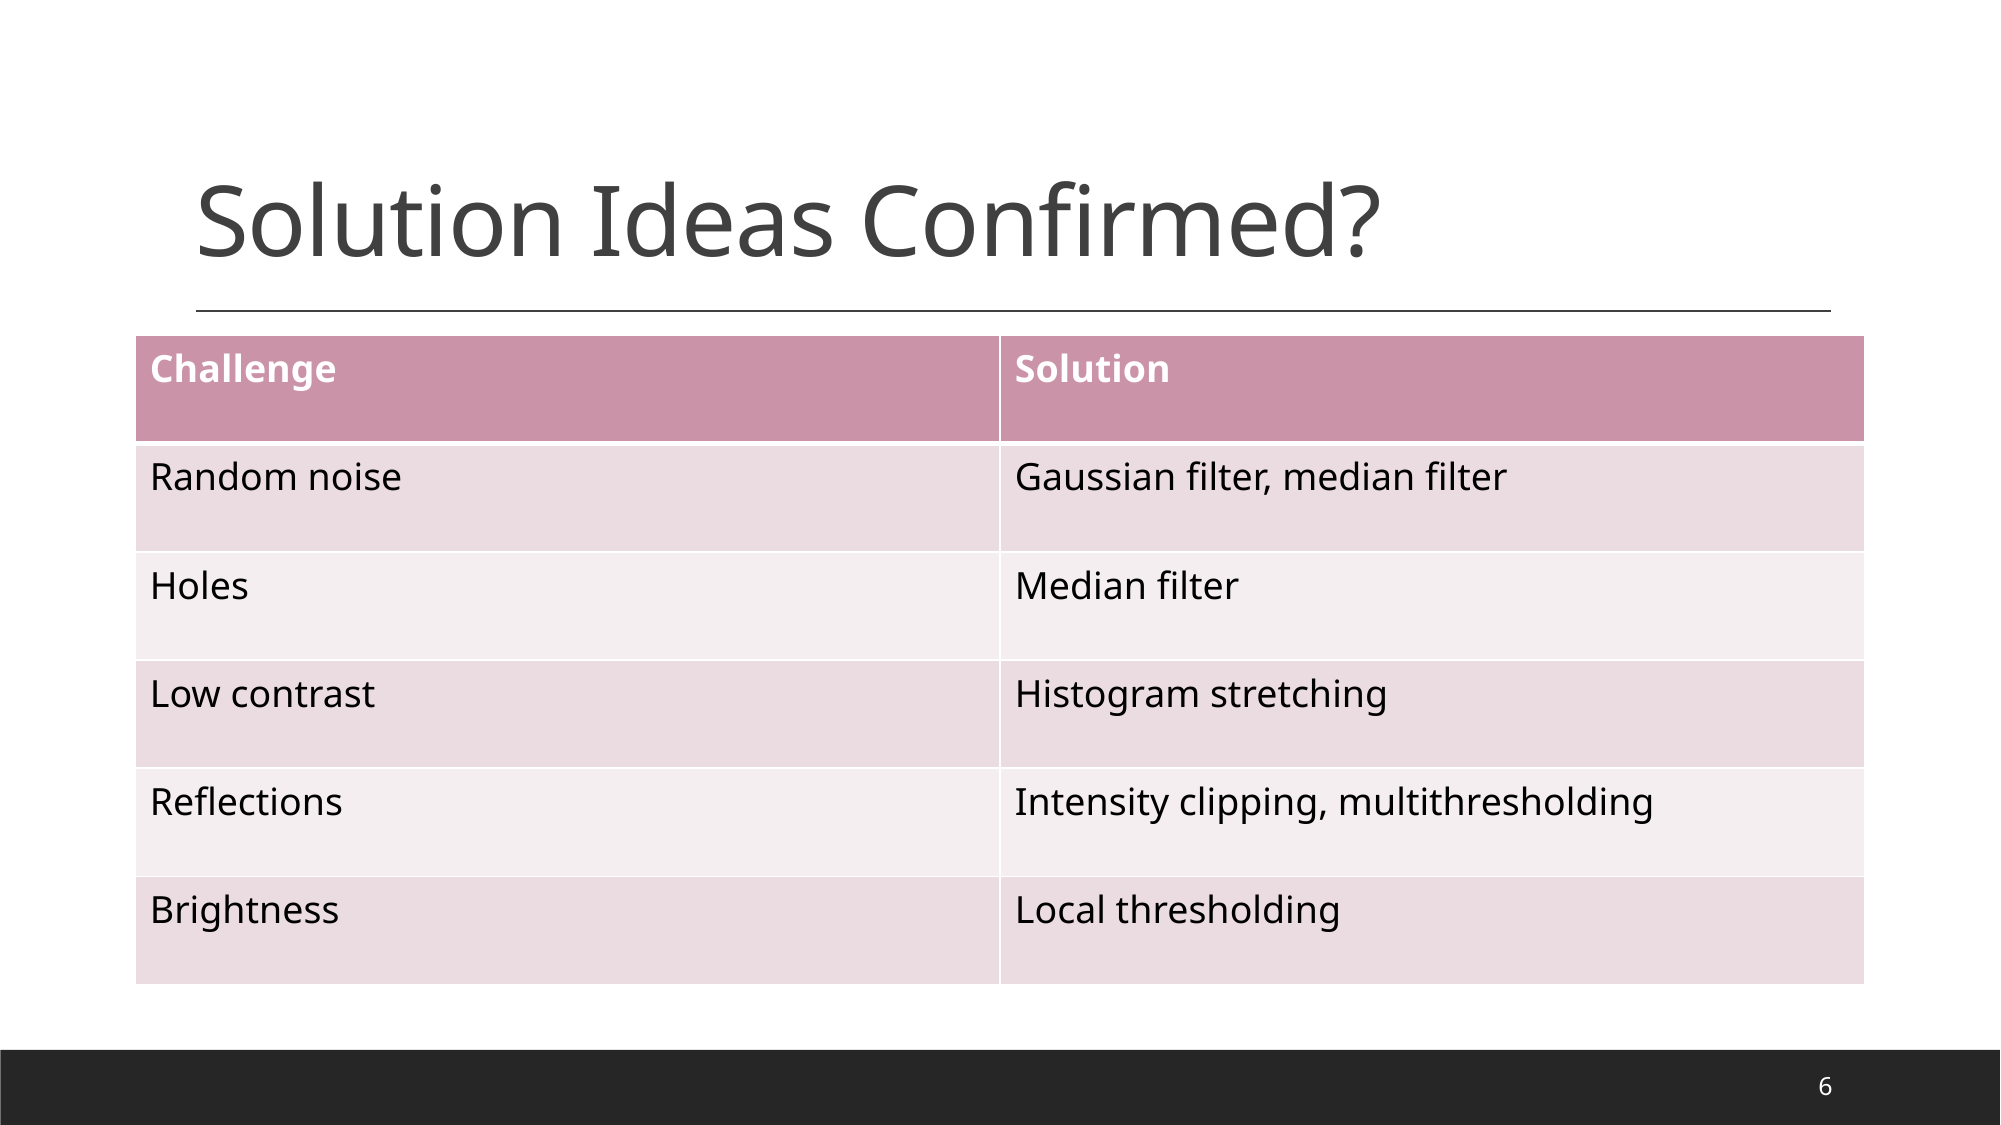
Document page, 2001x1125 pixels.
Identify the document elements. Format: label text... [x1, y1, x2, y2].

table_cell Intensity clipping, multithresholding [1001, 769, 1864, 876]
title Solution Ideas Confirmed? [180, 47, 1830, 285]
table_cell Gaussian filter, median filter [1001, 446, 1864, 551]
table_cell Low contrast [136, 661, 999, 767]
slide_number 6 [1803, 1057, 1932, 1118]
table_header Solution [1001, 336, 1864, 441]
table_cell Brightness [136, 877, 999, 984]
table_cell Random noise [136, 446, 999, 551]
table_cell Histogram stretching [1001, 661, 1864, 767]
table_cell Reflections [136, 769, 999, 876]
table_cell Local thresholding [1001, 877, 1864, 984]
table_cell Median filter [1001, 553, 1864, 659]
table_cell Holes [136, 553, 999, 659]
table_header Challenge [136, 336, 999, 441]
